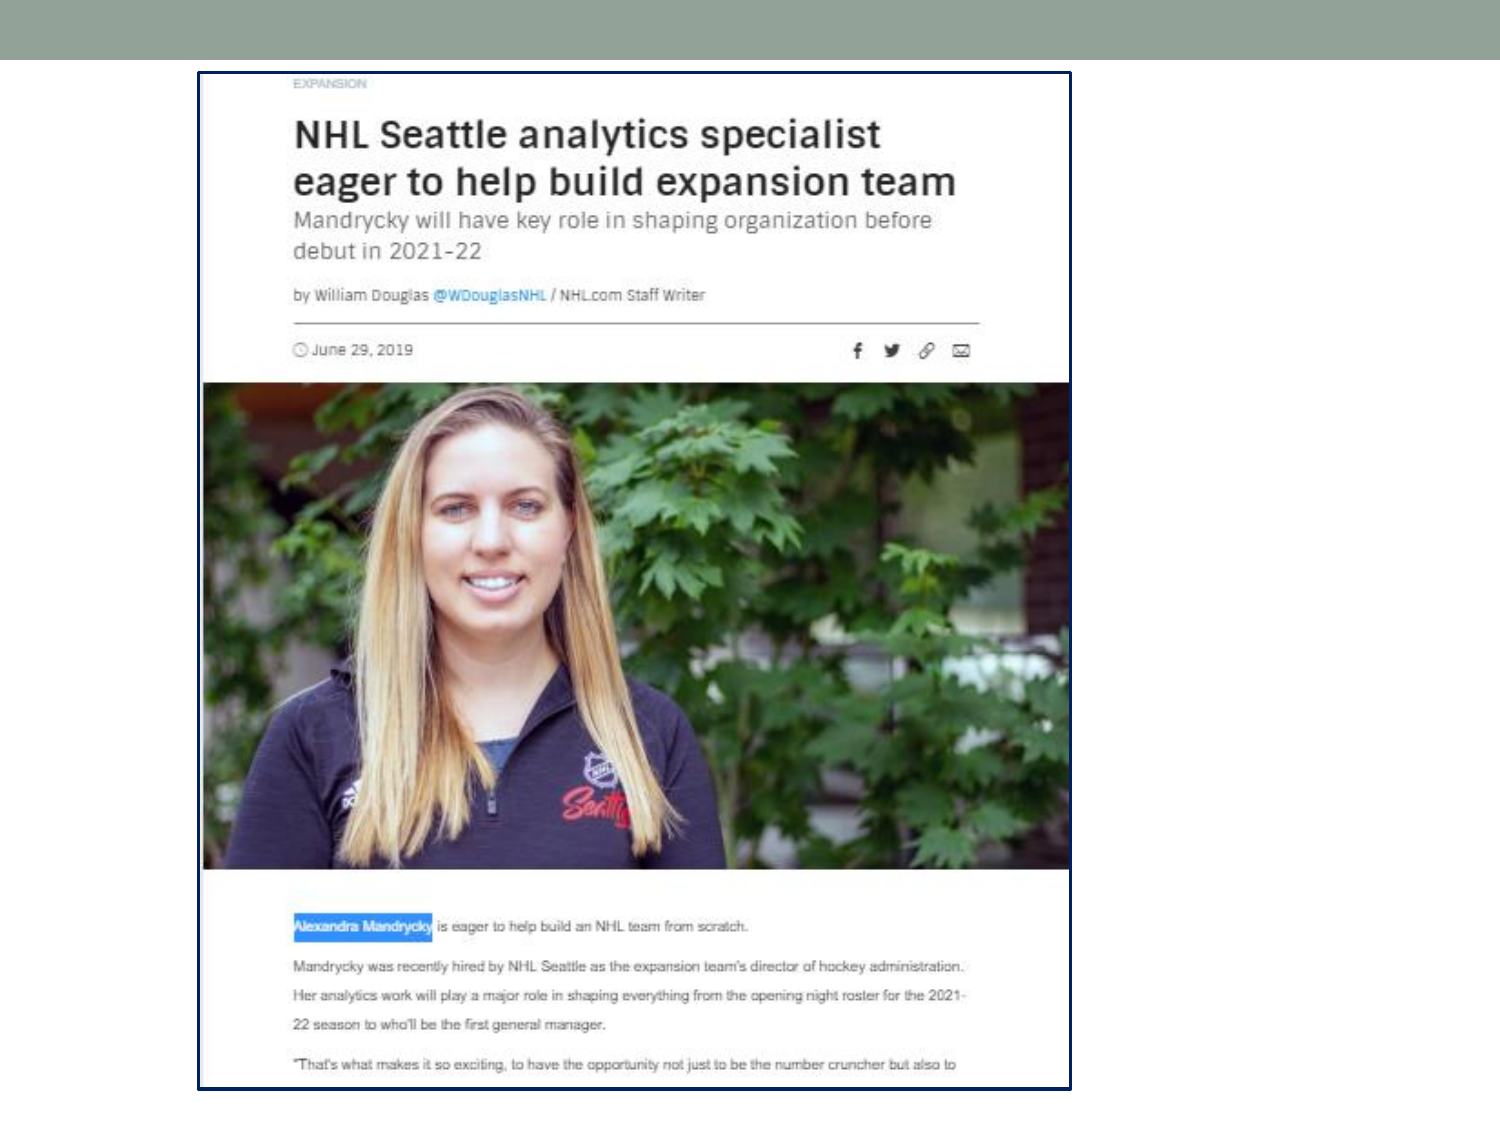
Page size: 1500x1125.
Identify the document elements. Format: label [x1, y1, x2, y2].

picture [199, 73, 1070, 1088]
